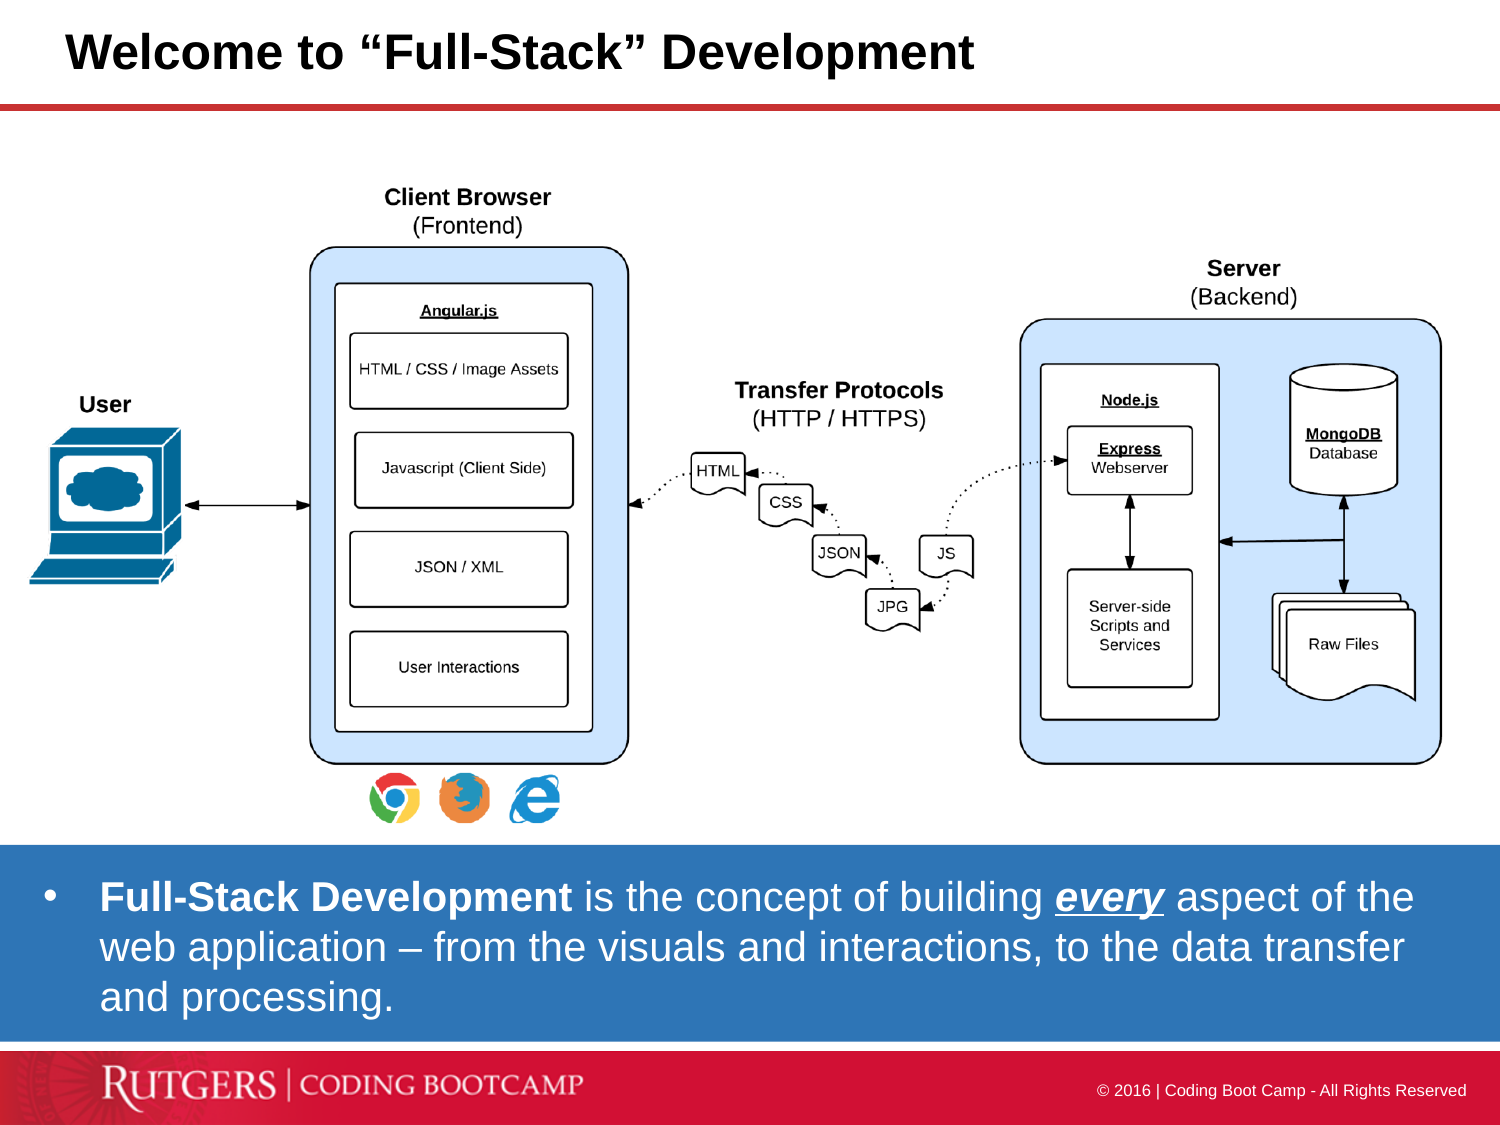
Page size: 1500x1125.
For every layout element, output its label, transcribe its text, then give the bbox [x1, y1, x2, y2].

title Welcome to “Full-Stack” Development [50, 0, 1050, 108]
text_box [0, 844, 1500, 1043]
picture [0, 1051, 650, 1125]
text_box Full-Stack Development is the concept of building every aspect of the web application – from the visuals and interactions, to the data transfer and processing. [28, 862, 1472, 1028]
picture [9, 161, 1478, 853]
